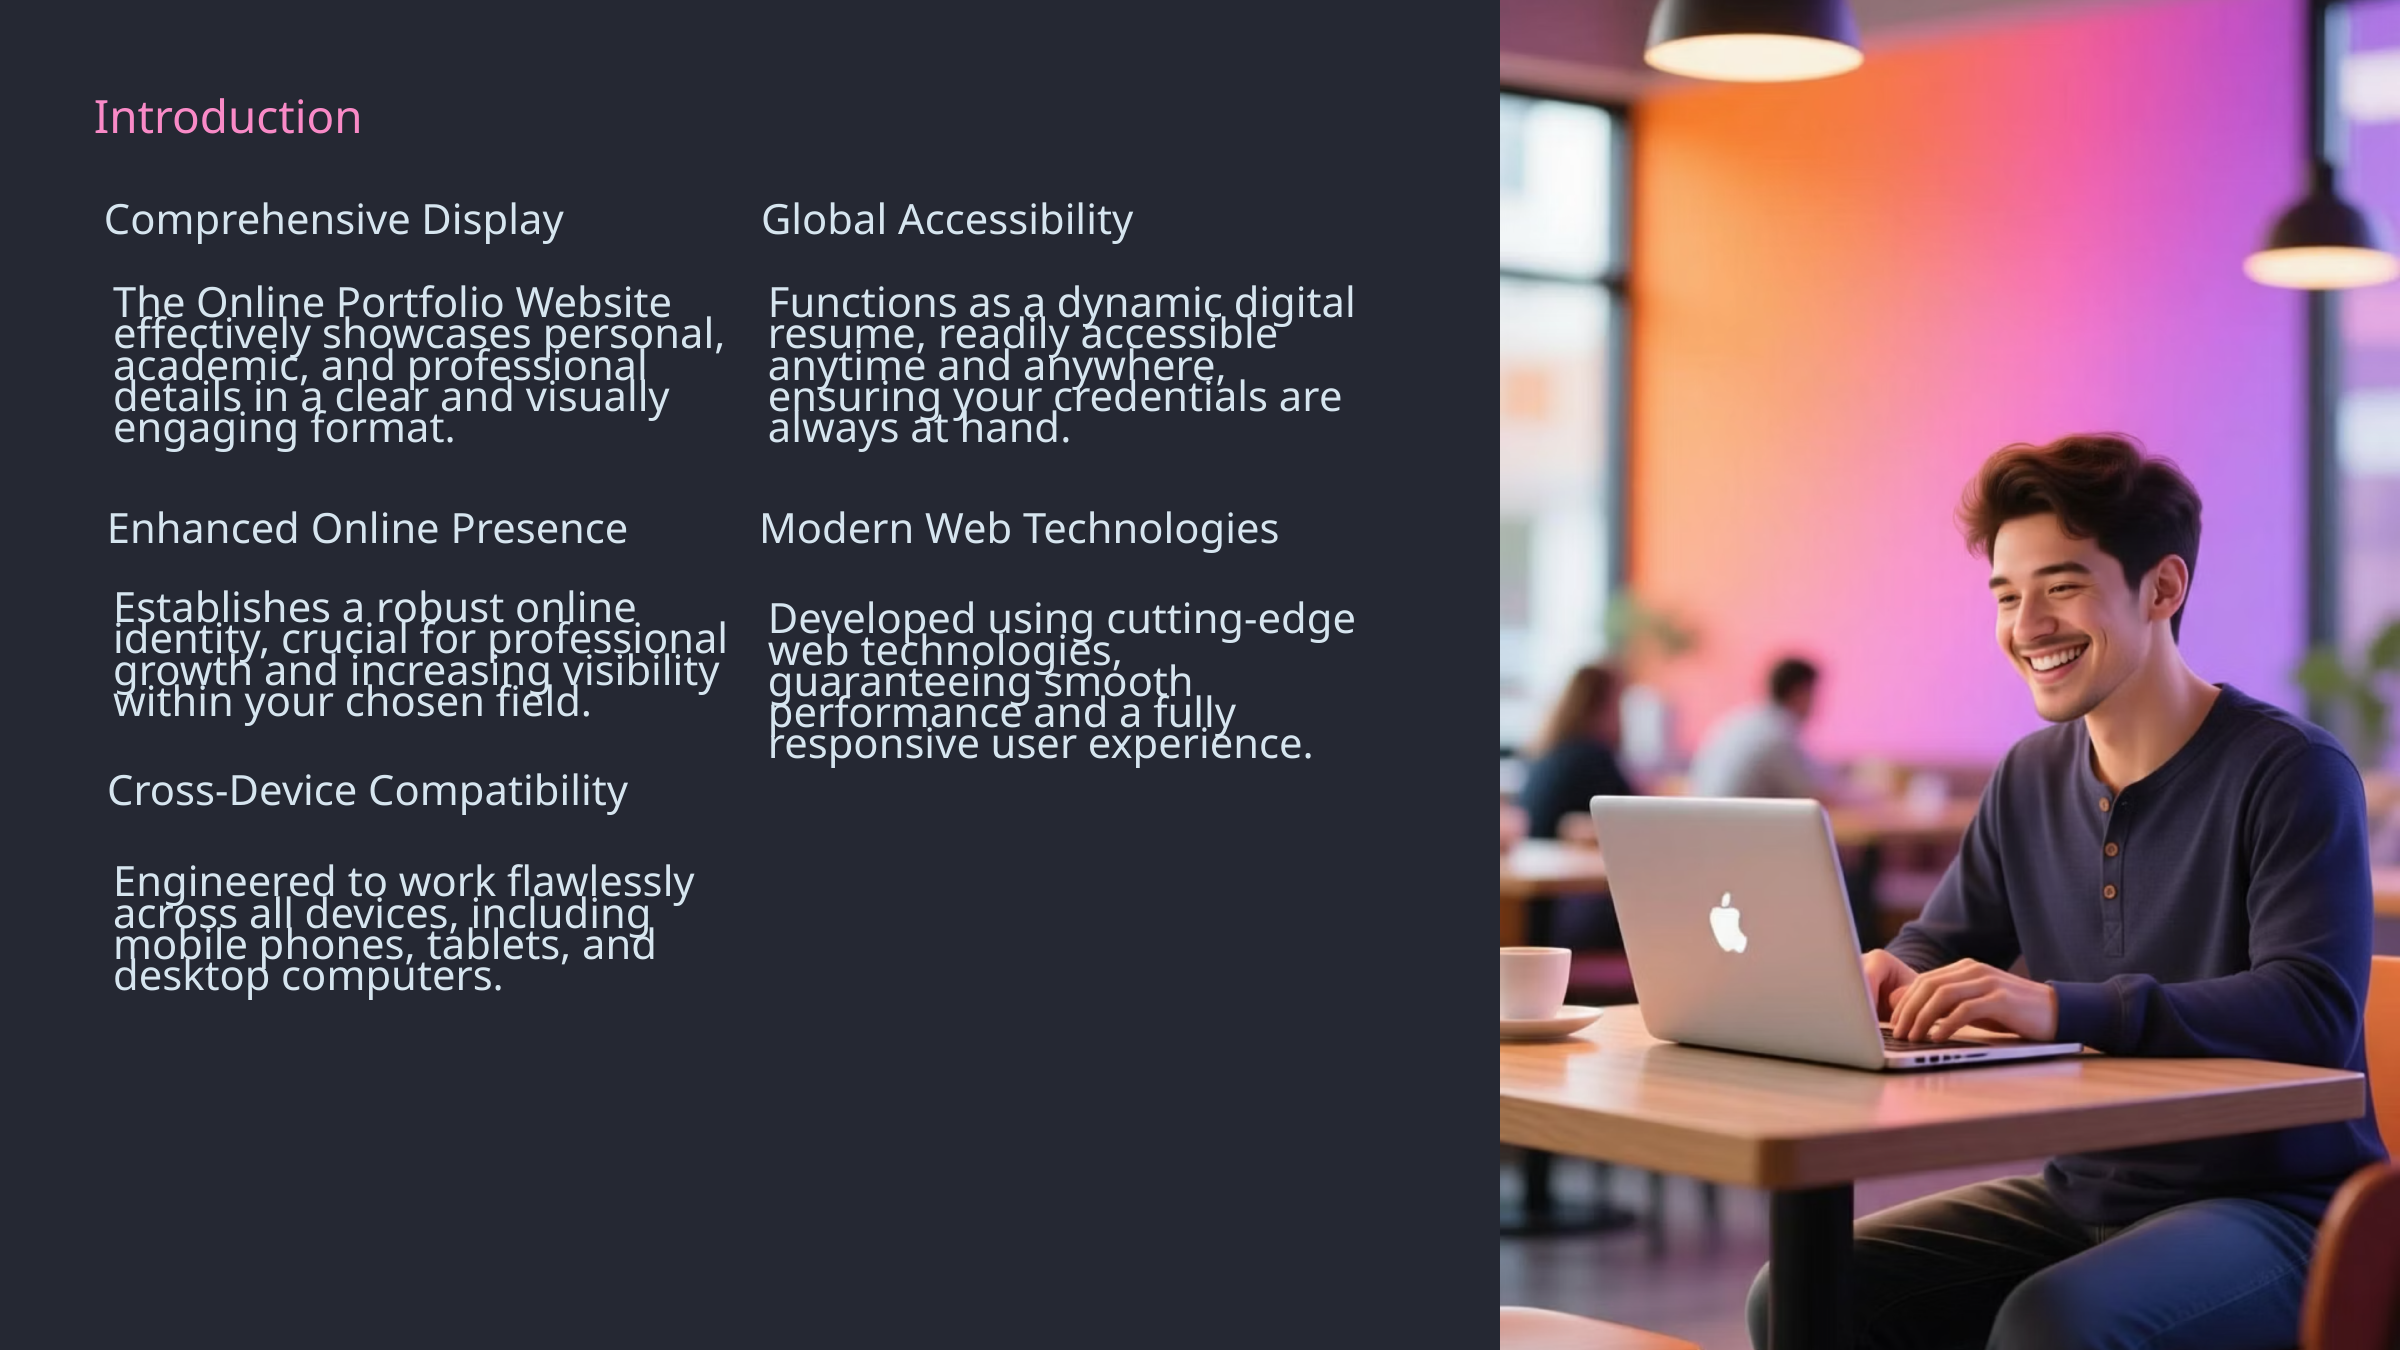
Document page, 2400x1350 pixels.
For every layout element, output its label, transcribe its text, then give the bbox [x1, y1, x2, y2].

text_box Global Accessibility [761, 214, 1134, 244]
text_box Introduction [93, 84, 363, 143]
text_box Functions as a dynamic digital resume, readily accessible anytime and anywhere, ensuring your credentials are always at hand. [768, 294, 1399, 451]
text_box Enhanced Online Presence [106, 523, 629, 553]
text_box Comprehensive Display [103, 214, 565, 244]
picture [1499, 0, 2400, 1350]
text_box The Online Portfolio Website effectively showcases personal, academic, and professional details in a clear and visually engaging format. [113, 294, 744, 451]
text_box Modern Web Technologies [759, 523, 1280, 553]
text_box Cross-Device Compatibility [107, 784, 629, 814]
text_box Developed using cutting-edge web technologies, guaranteeing smooth performance and a fully responsive user experience. [768, 610, 1399, 767]
text_box Establishes a robust online identity, crucial for professional growth and increasing visibility within your chosen field. [113, 599, 744, 725]
text_box Engineered to work flawlessly across all devices, including mobile phones, tablets, and desktop computers. [113, 873, 744, 999]
